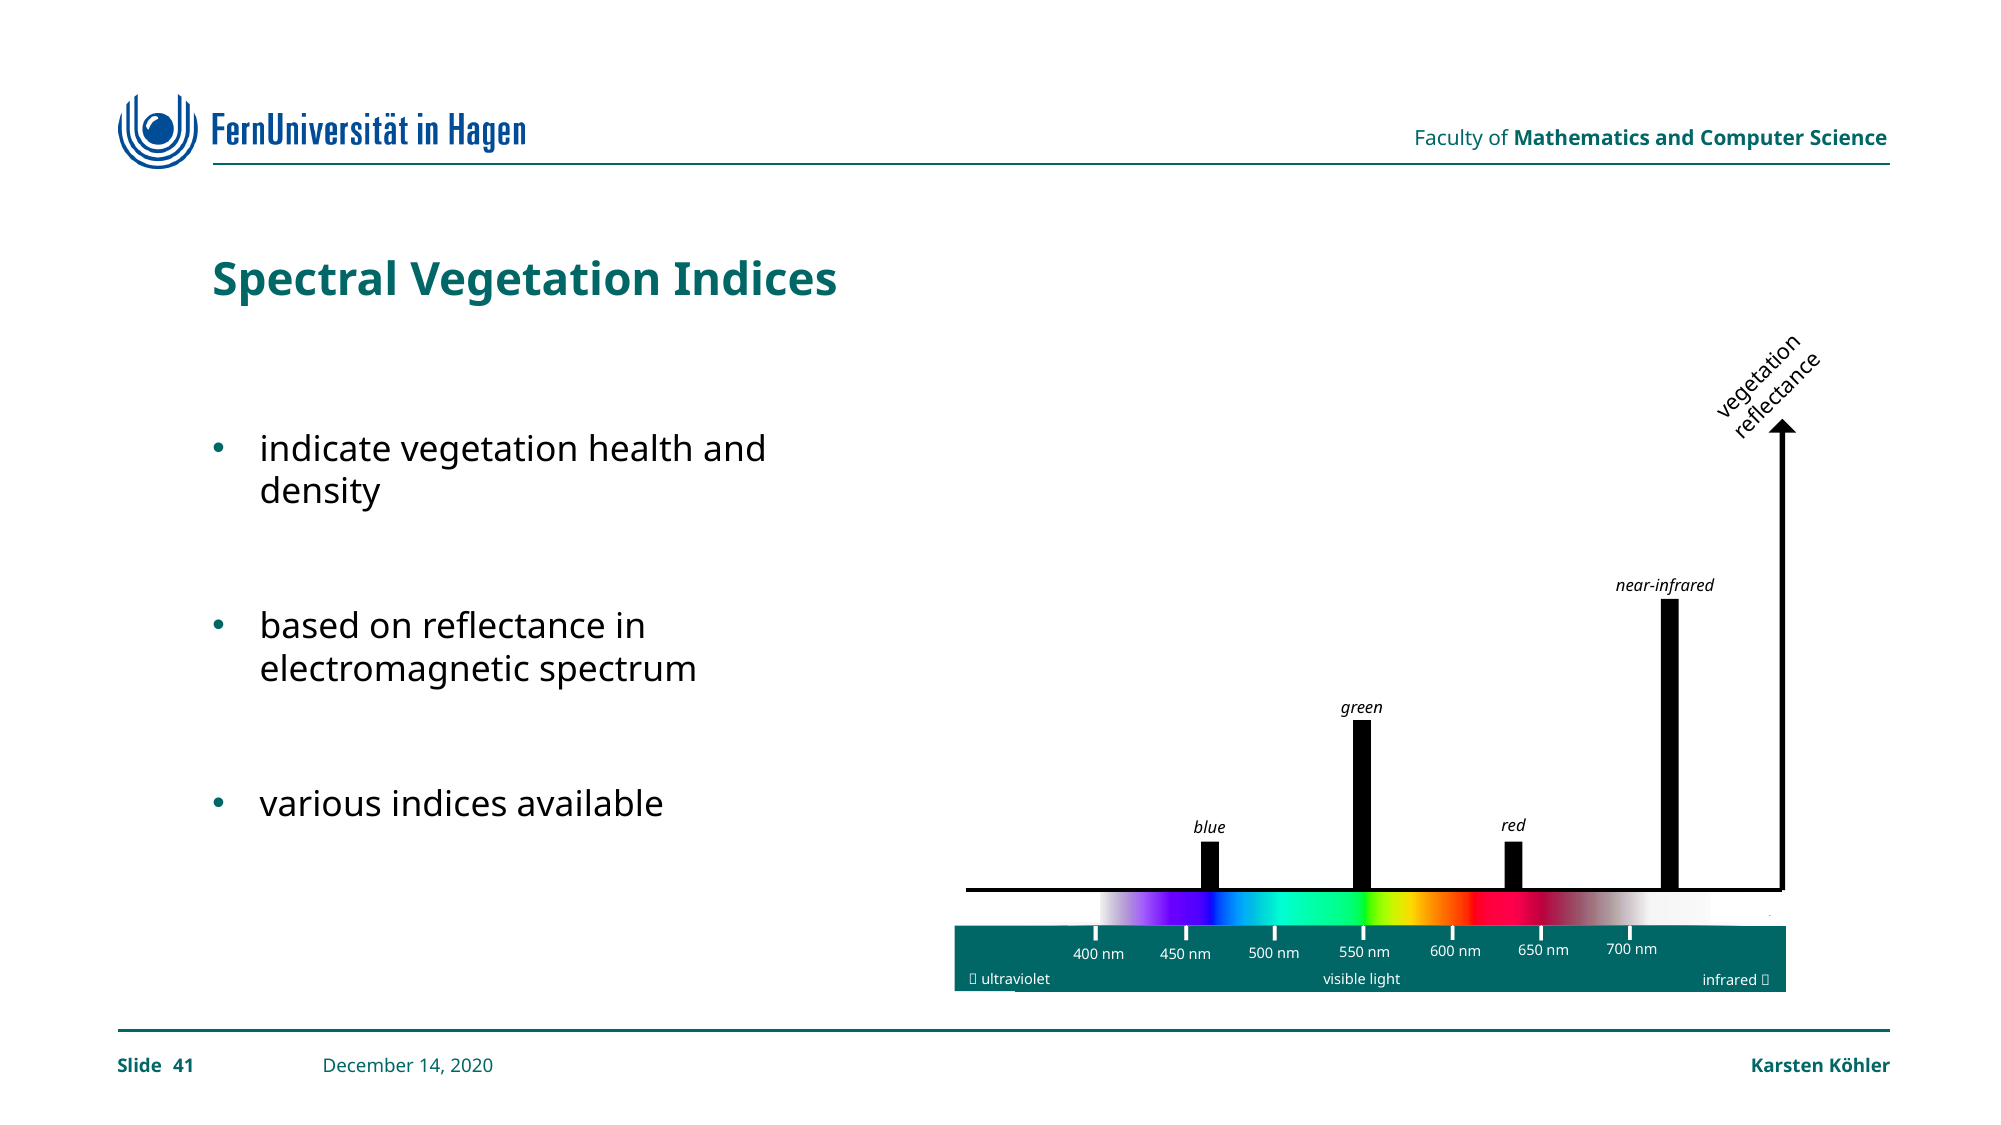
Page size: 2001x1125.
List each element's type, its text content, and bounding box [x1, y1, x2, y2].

text_box [1199, 839, 1221, 888]
text_box [1502, 839, 1524, 888]
text_box blue [1171, 817, 1248, 846]
title Spectral Vegetation Indices [212, 249, 1890, 315]
list indicate vegetation health and density based on reflectance in electromagnetic spectrum various indices available [212, 425, 860, 818]
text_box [953, 890, 1786, 992]
text_box green [1323, 696, 1401, 726]
text_box red [1475, 815, 1552, 844]
footer Karsten Köhler [595, 1054, 1891, 1094]
text_box [1659, 597, 1681, 888]
text_box vegetation reflectance [1698, 316, 1839, 457]
text_box [1766, 416, 1799, 891]
text_box [1351, 718, 1373, 888]
picture [118, 94, 525, 169]
text_box near-infrared [1600, 574, 1730, 603]
slide_number 41 [173, 1054, 280, 1094]
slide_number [322, 1054, 528, 1094]
